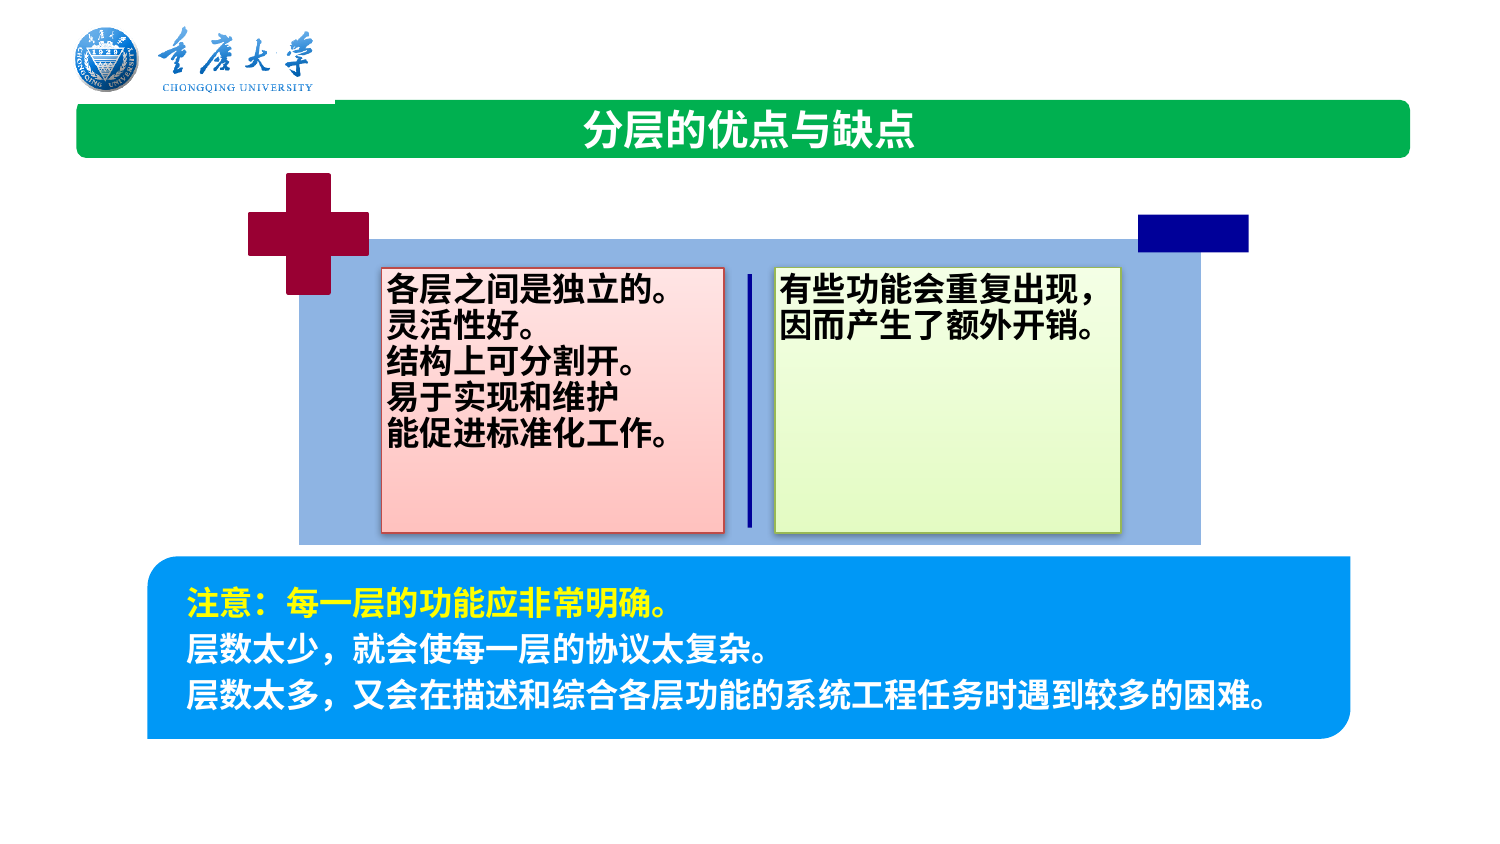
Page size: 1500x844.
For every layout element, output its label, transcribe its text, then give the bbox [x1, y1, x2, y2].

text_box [147, 556, 1351, 740]
picture [56, 7, 335, 104]
list 分层的优点与缺点 [204, 99, 1293, 158]
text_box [249, 171, 1250, 551]
